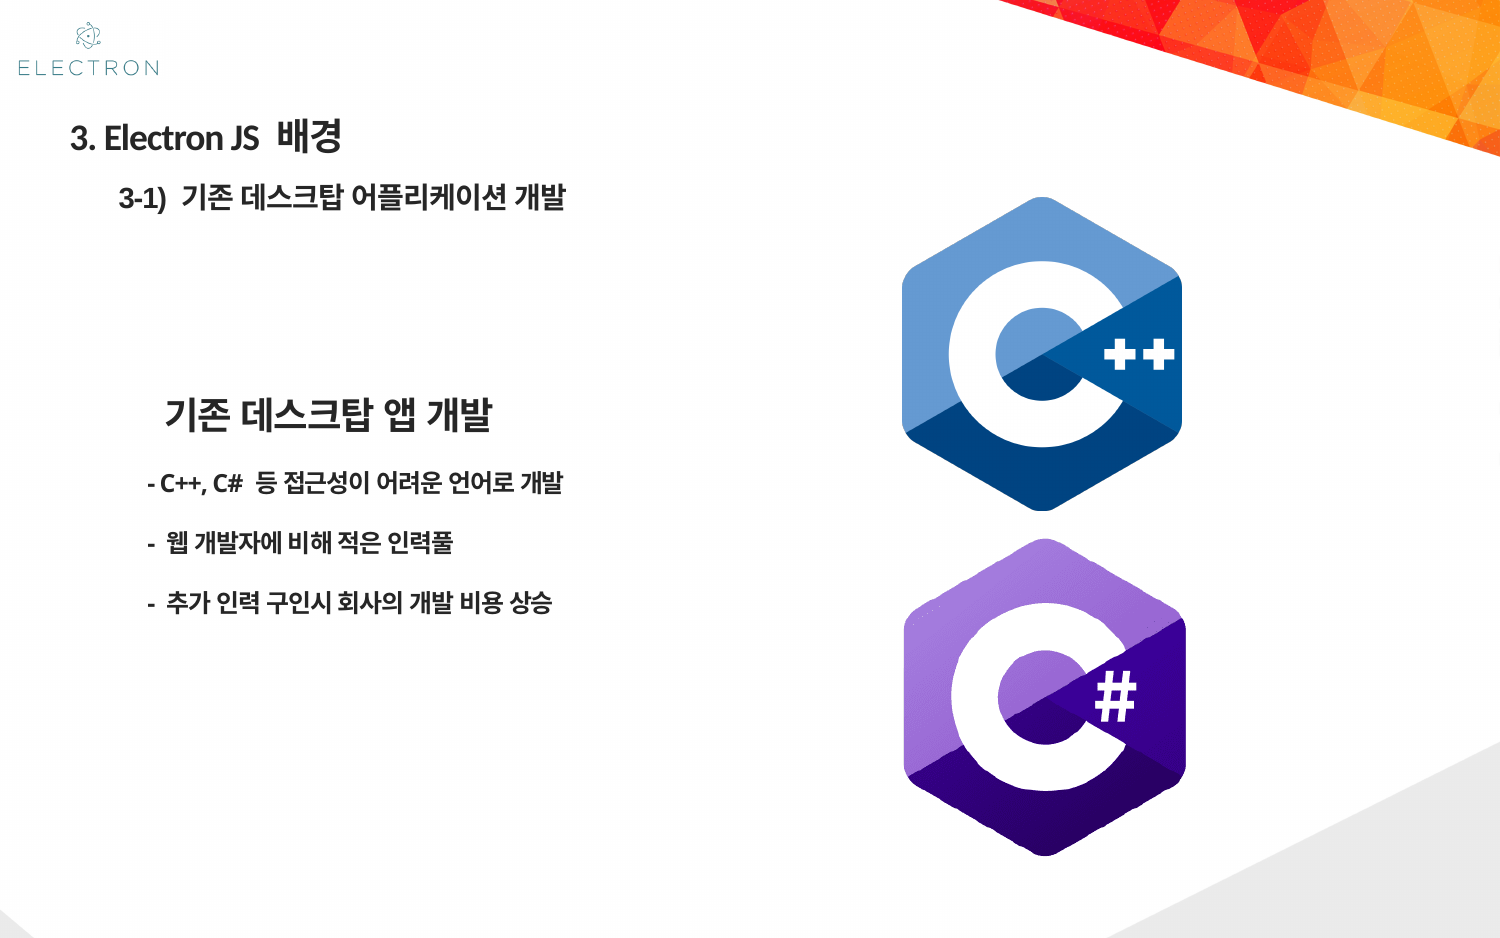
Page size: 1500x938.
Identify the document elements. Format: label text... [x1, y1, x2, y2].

text_box 3-1) 기존 데스크탑 어플리케이션 개발 [118, 183, 1231, 243]
title 3. Electron JS 배경 [69, 118, 1182, 177]
picture [0, 0, 1500, 938]
text_box 기존 데스크탑 앱 개발 - C++, C# 등 접근성이 어려운 언어로 개발 - 웹 개발자에 비해 적은 인력풀 - 추가 인력 구인시 회사의 개발 비용 상승 [135, 347, 639, 654]
